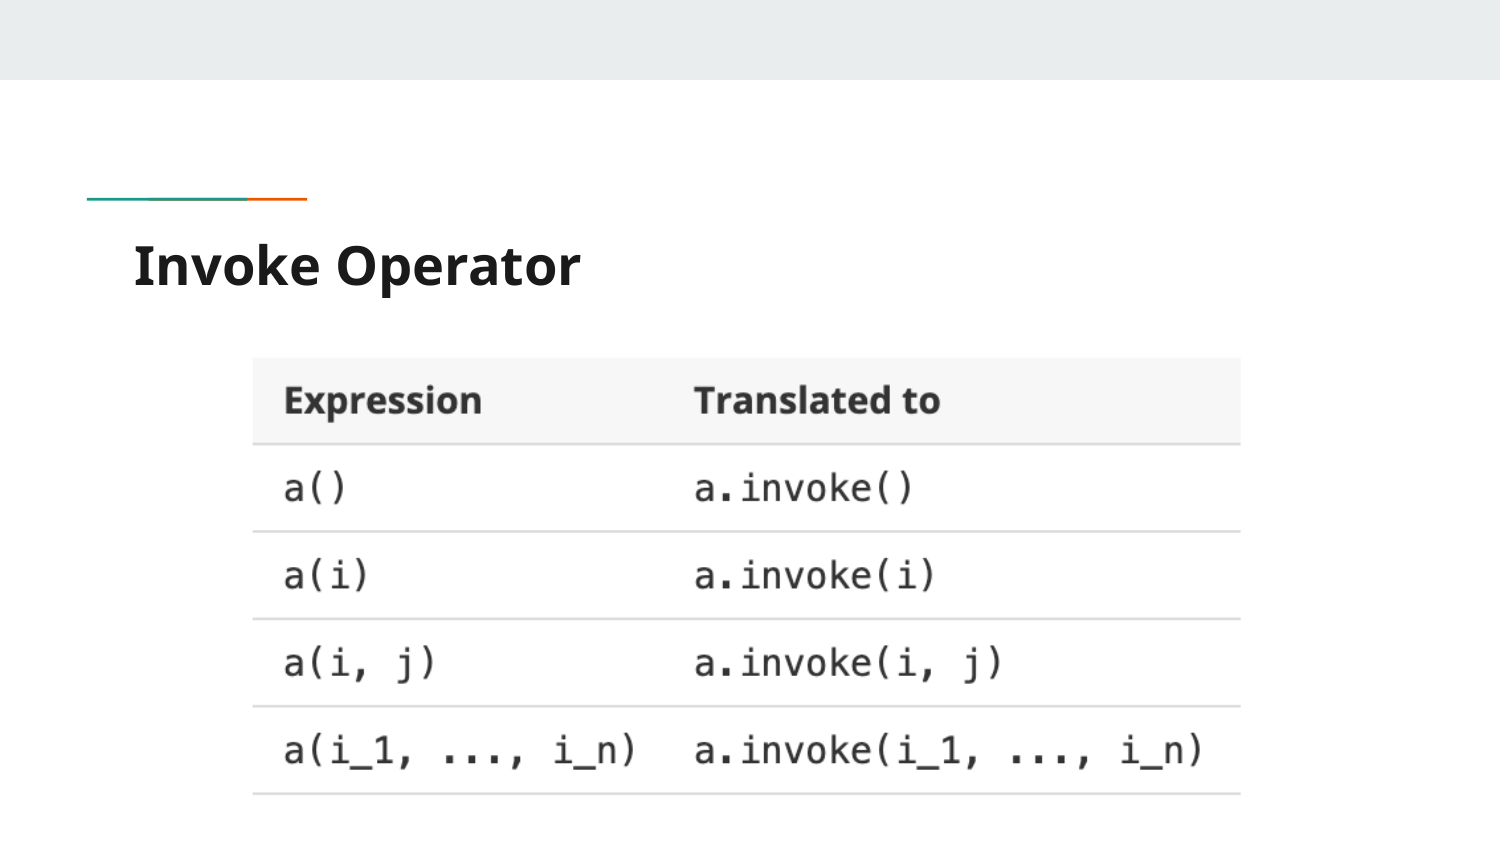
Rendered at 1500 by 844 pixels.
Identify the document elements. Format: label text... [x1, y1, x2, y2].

picture [229, 328, 1271, 819]
title Invoke Operator [119, 216, 1381, 305]
